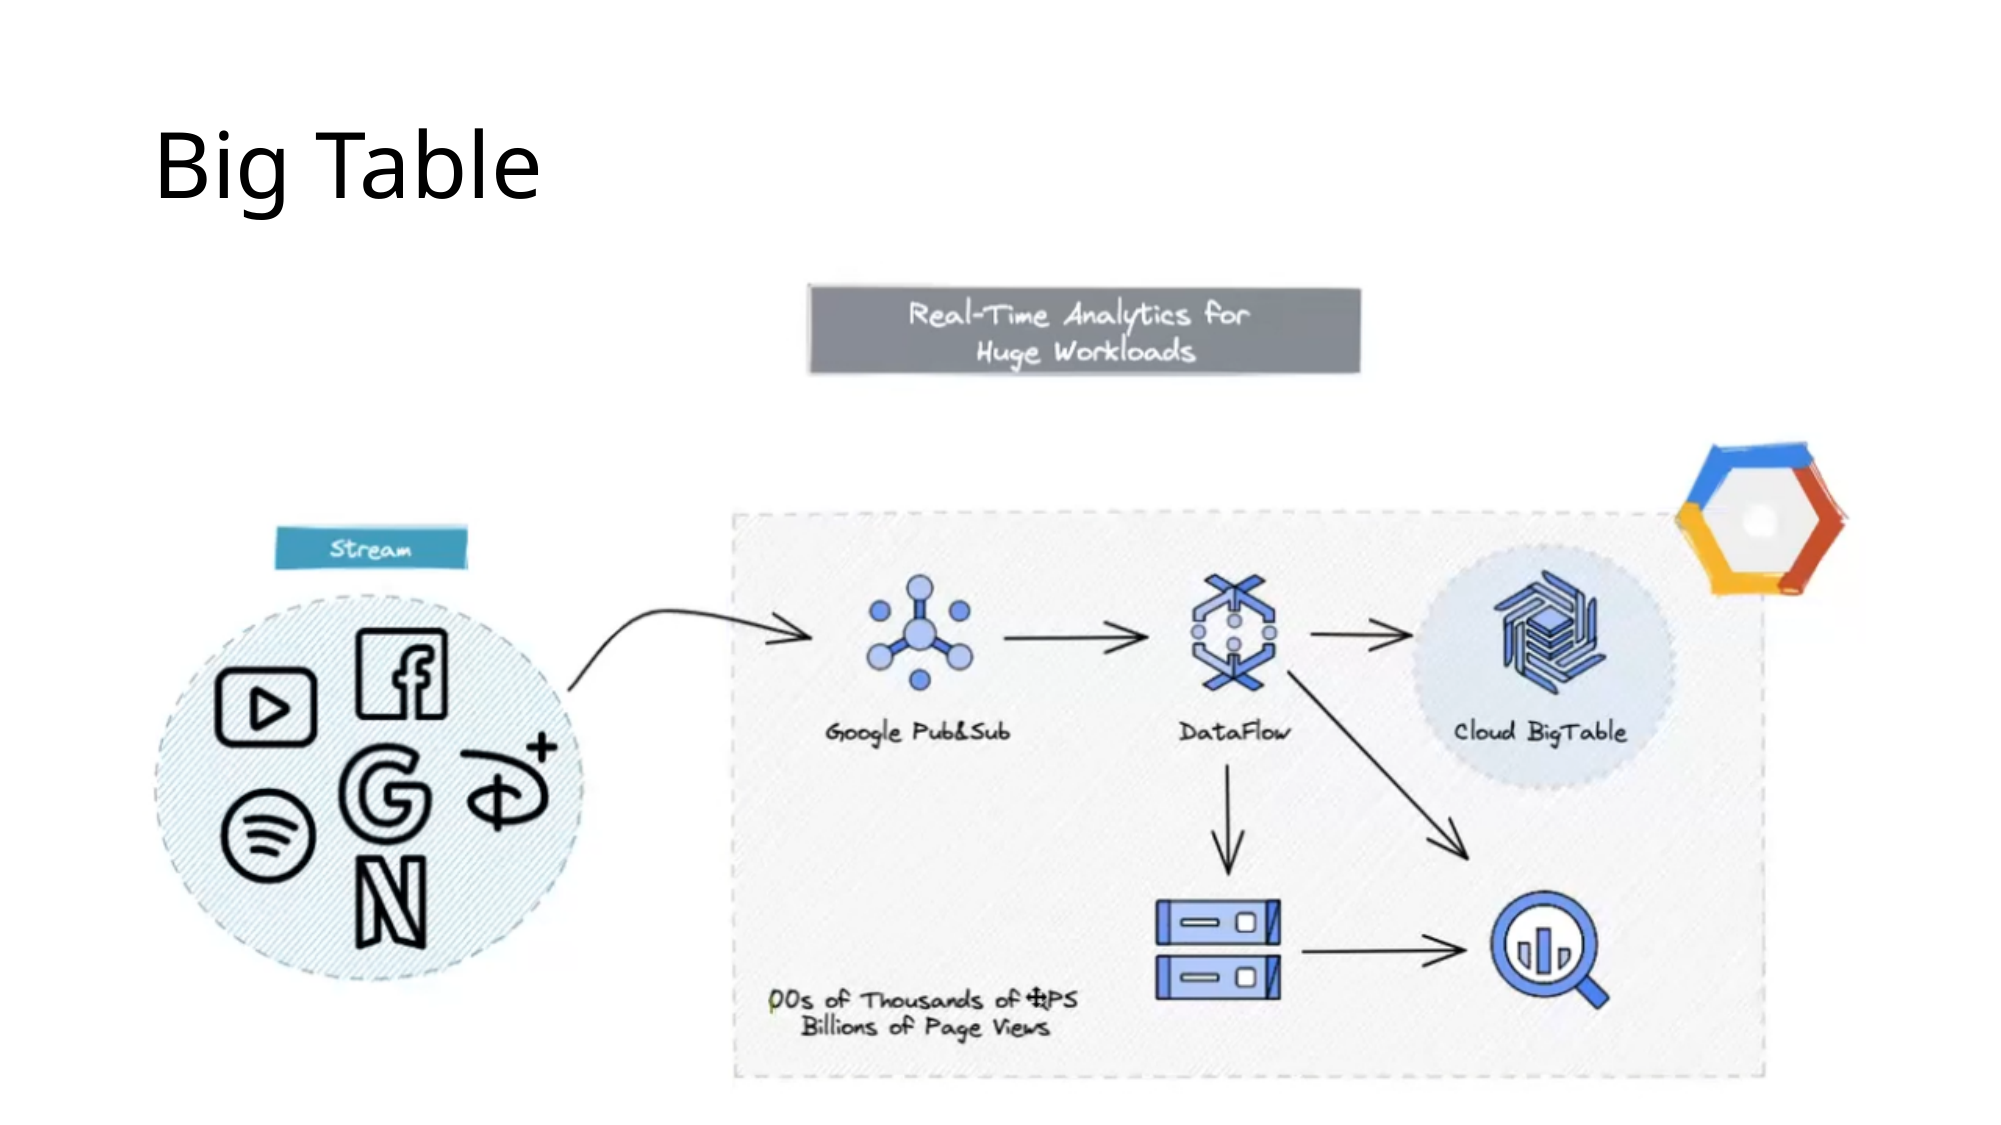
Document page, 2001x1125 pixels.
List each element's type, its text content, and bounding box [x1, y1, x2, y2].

picture [137, 242, 1866, 1108]
title Big Table [137, 59, 1863, 242]
